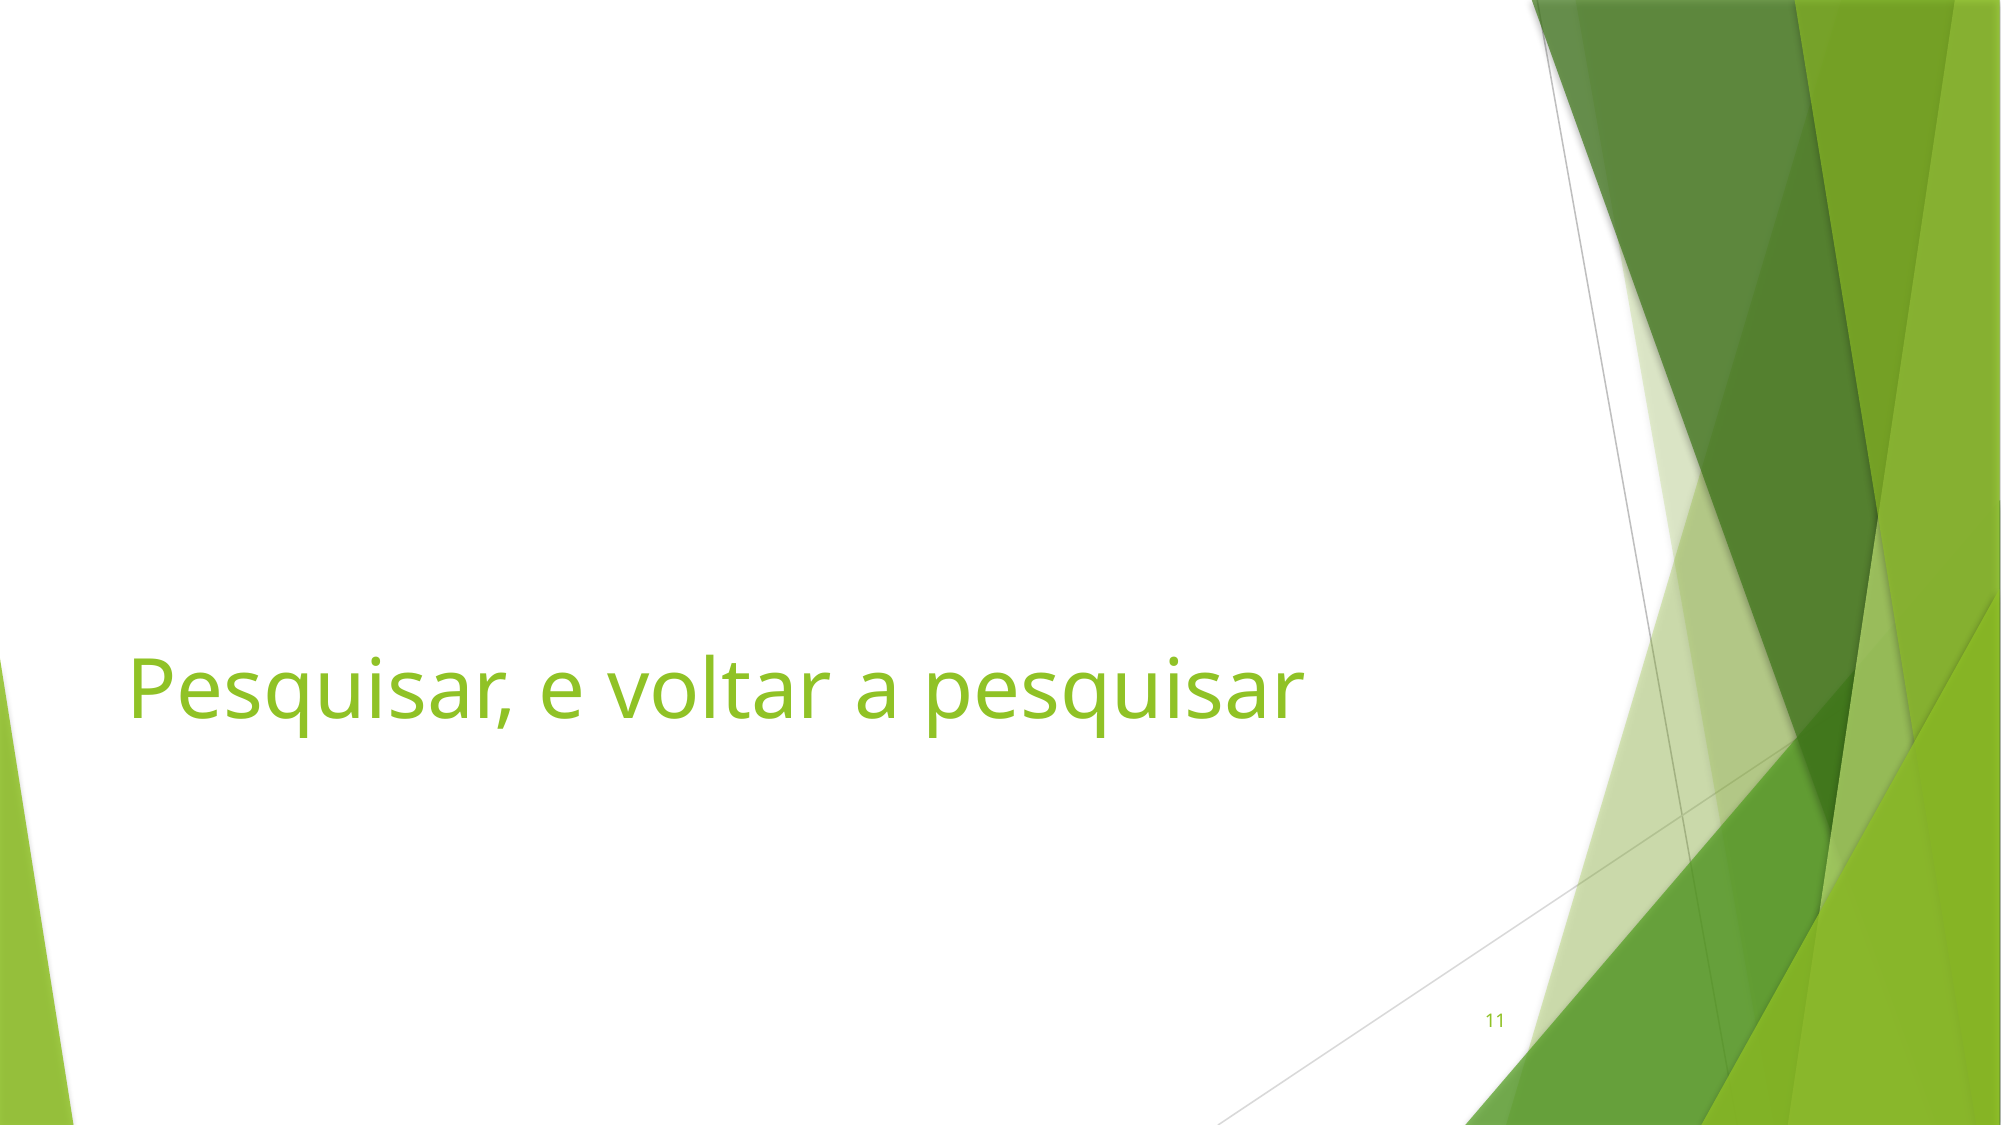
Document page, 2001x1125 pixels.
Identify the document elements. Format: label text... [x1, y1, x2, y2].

slide_number 11 [1409, 991, 1522, 1051]
title Pesquisar, e voltar a pesquisar [111, 443, 1522, 743]
